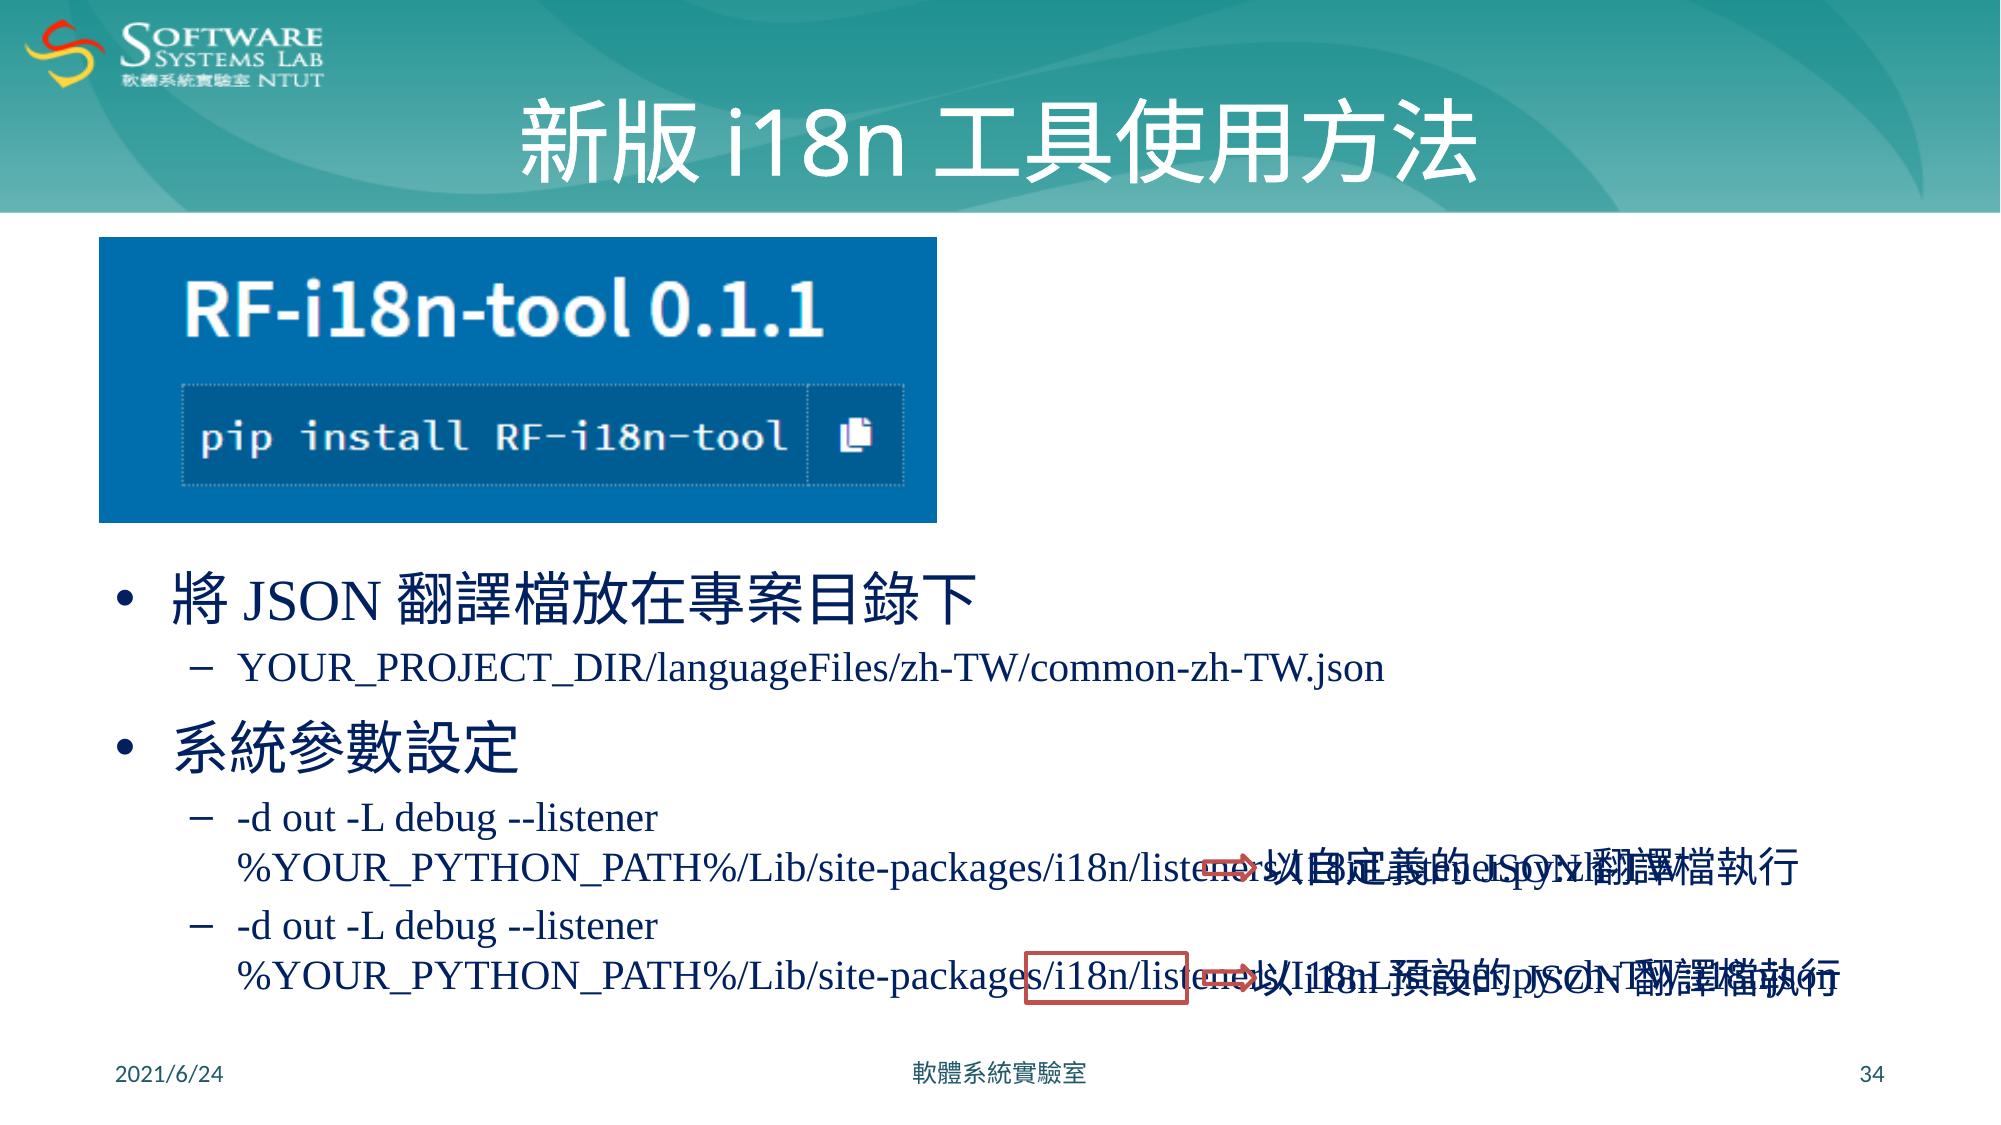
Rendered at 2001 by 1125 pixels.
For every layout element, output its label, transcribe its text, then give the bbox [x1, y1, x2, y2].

text_box [1202, 853, 1247, 883]
list 將JSON翻譯檔放在專案目錄下 YOUR_PROJECT_DIR/languageFiles/zh-TW/common-zh-TW.json [99, 554, 1900, 703]
text_box [1202, 969, 1237, 987]
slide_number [99, 1042, 567, 1103]
picture [0, 0, 2001, 1125]
text_box 以自定義的JSON翻譯檔執行 [1247, 833, 1815, 899]
title 新版i18n工具使用方法 [99, 44, 1901, 233]
text_box 系統參數設定 -d out -L debug --listener %YOUR_PYTHON_PATH%/Lib/site-packages/i18n/listeners/I18nListener.py:zh-TW -d out -L debug --listener %YOUR_PYTHON_PATH%/Lib/site-packages/i18n/listeners/I18nListener.py:zh-TW:i18njson [99, 703, 1900, 1029]
text_box 以i18n預設的JSON翻譯檔執行 [1237, 944, 1858, 1010]
slide_number 34 [1433, 1042, 1900, 1103]
text_box [1024, 951, 1189, 1005]
footer 軟體系統實驗室 [683, 1042, 1317, 1103]
